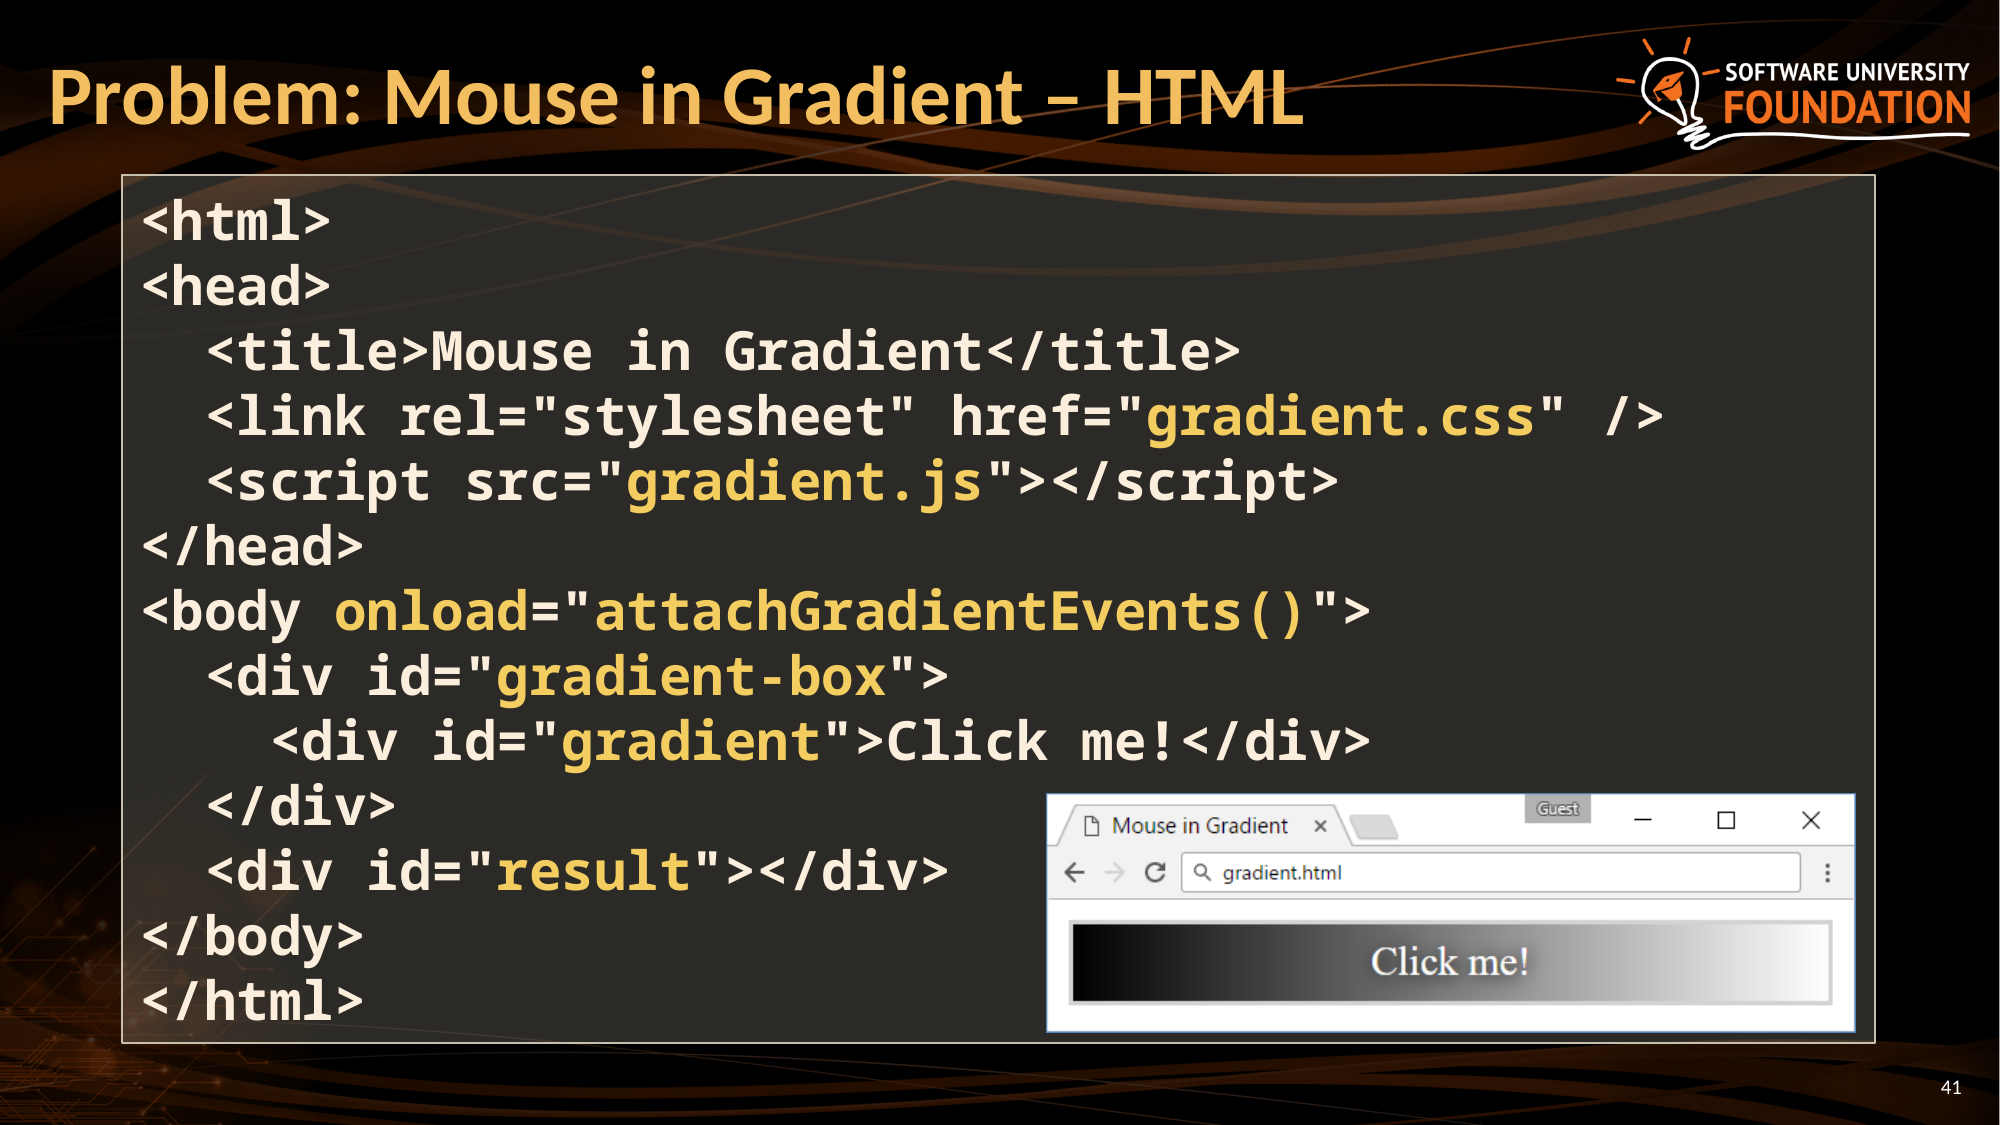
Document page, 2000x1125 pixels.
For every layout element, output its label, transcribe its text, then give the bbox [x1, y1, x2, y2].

title Problem: Mouse in Gradient – HTML [30, 6, 1602, 189]
text_box <html> <head> <title>Mouse in Gradient</title> <link rel="stylesheet" href="gradient.css" /> <script src="gradient.js"></script> </head> <body onload="attachGradientEvents()"> <div id="gradient-box"> <div id="gradient">Click me!</div> </div> <div id="result"></div> </body> </html> [121, 174, 1875, 1043]
picture [0, 0, 2000, 1125]
slide_number 41 [1897, 1070, 1968, 1103]
